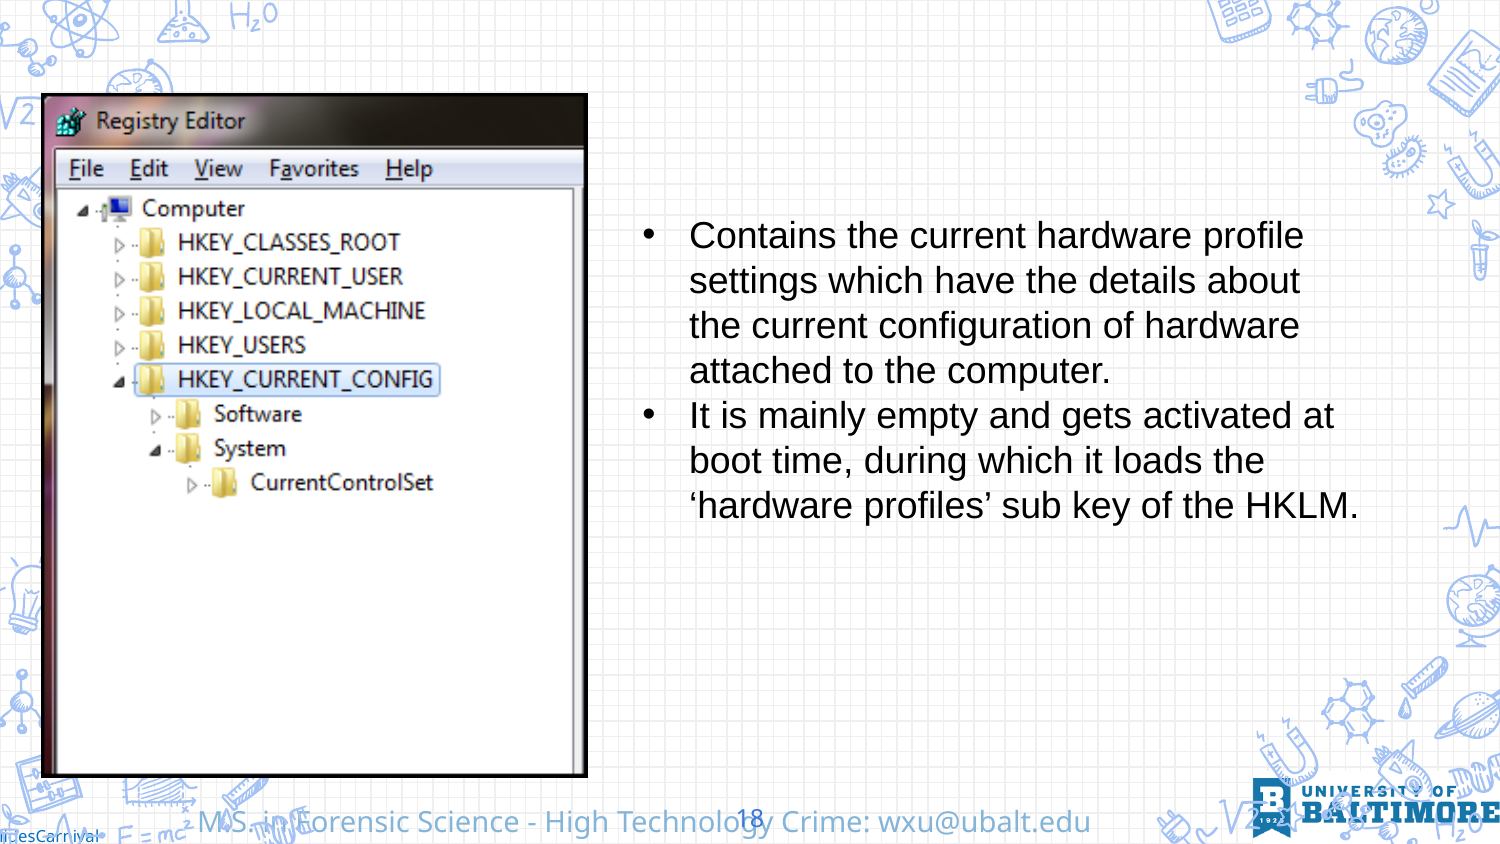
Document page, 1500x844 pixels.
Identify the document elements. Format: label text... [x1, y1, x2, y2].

picture [1375, 780, 1390, 791]
picture [1388, 823, 1396, 835]
slide_number 18 [705, 796, 795, 844]
picture [1342, 796, 1349, 806]
picture [1354, 819, 1361, 827]
picture [1253, 771, 1500, 844]
picture [1283, 771, 1308, 783]
picture [1479, 779, 1483, 790]
picture [1405, 773, 1430, 800]
picture [1408, 786, 1417, 792]
picture [1381, 771, 1421, 792]
picture [41, 92, 588, 778]
text_box Contains the current hardware profile settings which have the details about the current configuration of hardware attached to the computer. It is mainly empty and gets activated at boot time, during which it loads the ‘hardware profiles’ sub key of the HKLM. [627, 203, 1378, 534]
picture [1481, 771, 1489, 788]
picture [1471, 771, 1479, 786]
